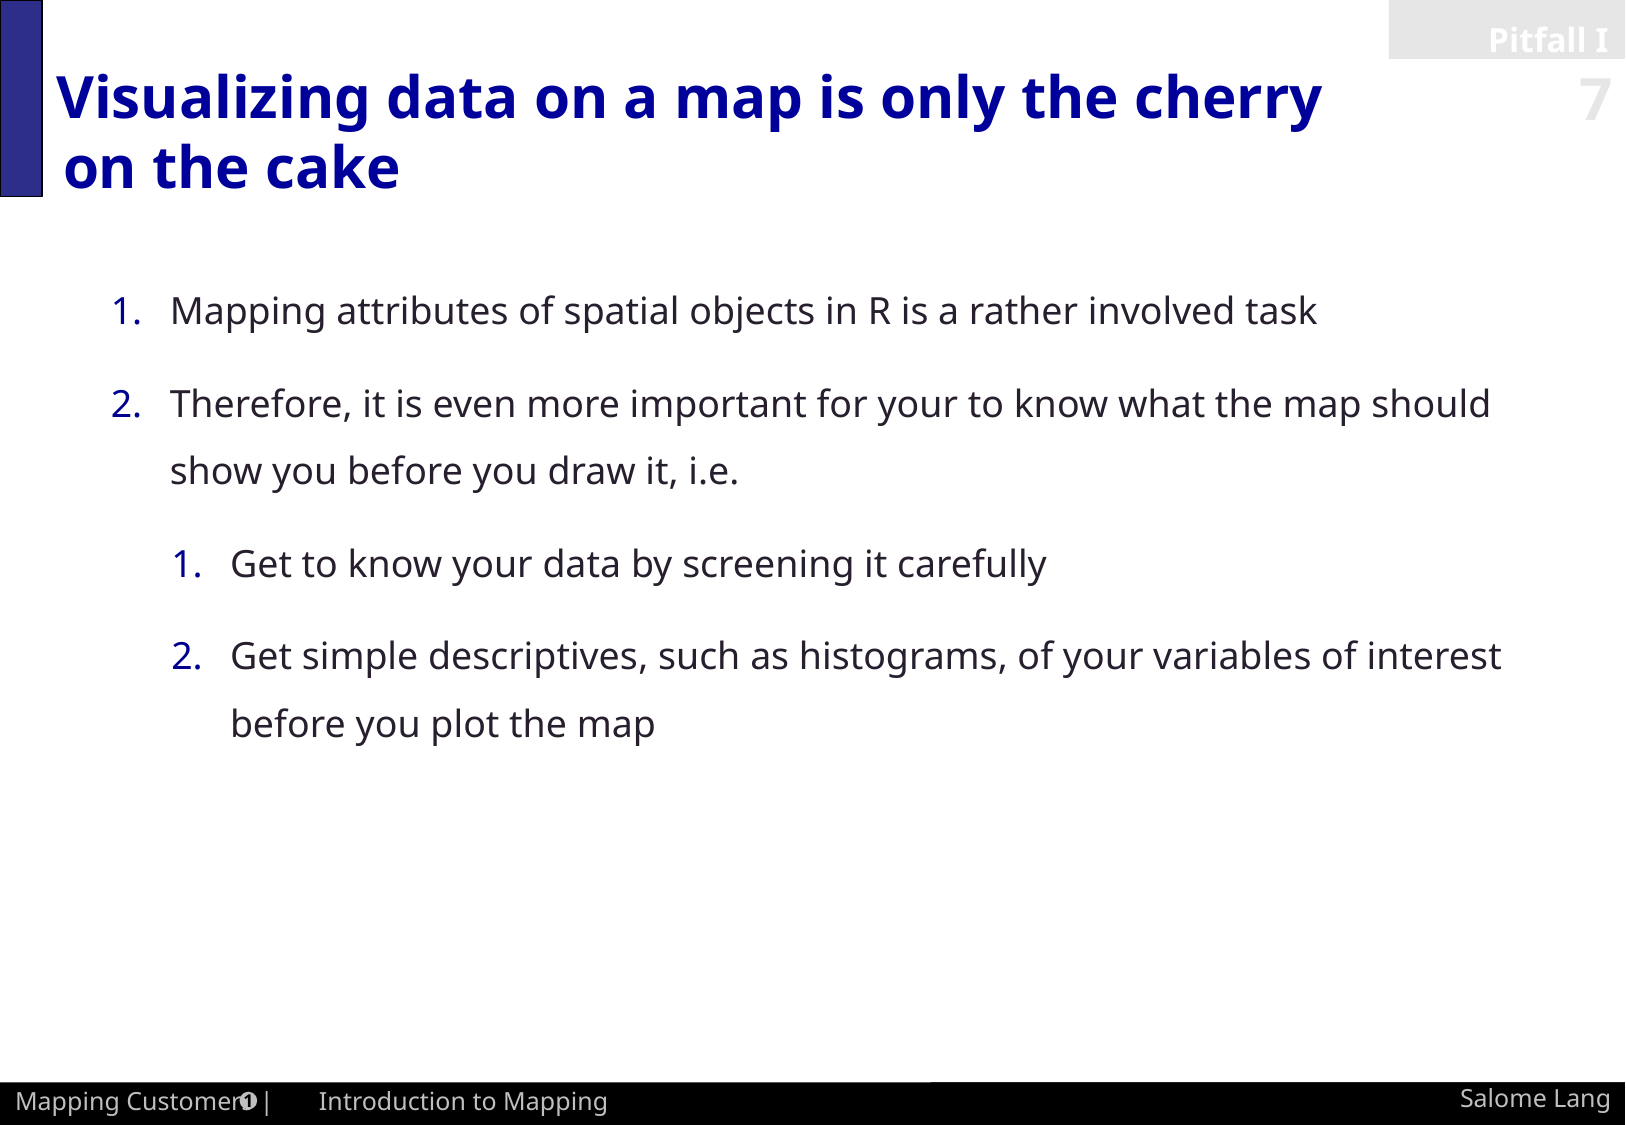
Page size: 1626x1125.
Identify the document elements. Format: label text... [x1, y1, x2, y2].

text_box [0, 1082, 1625, 1125]
list Mapping attributes of spatial objects in R is a rather involved task Therefore, it is even more important for your to know what the map should show you before you draw it, i.e. Get to know your data by screening it carefully Get simple descriptives, such as histograms, of your variables of interest before you plot the map [101, 255, 1524, 975]
title Visualizing data on a map is only the cherry on the cake [56, 60, 1374, 155]
list Pitfall I [1388, 0, 1625, 59]
